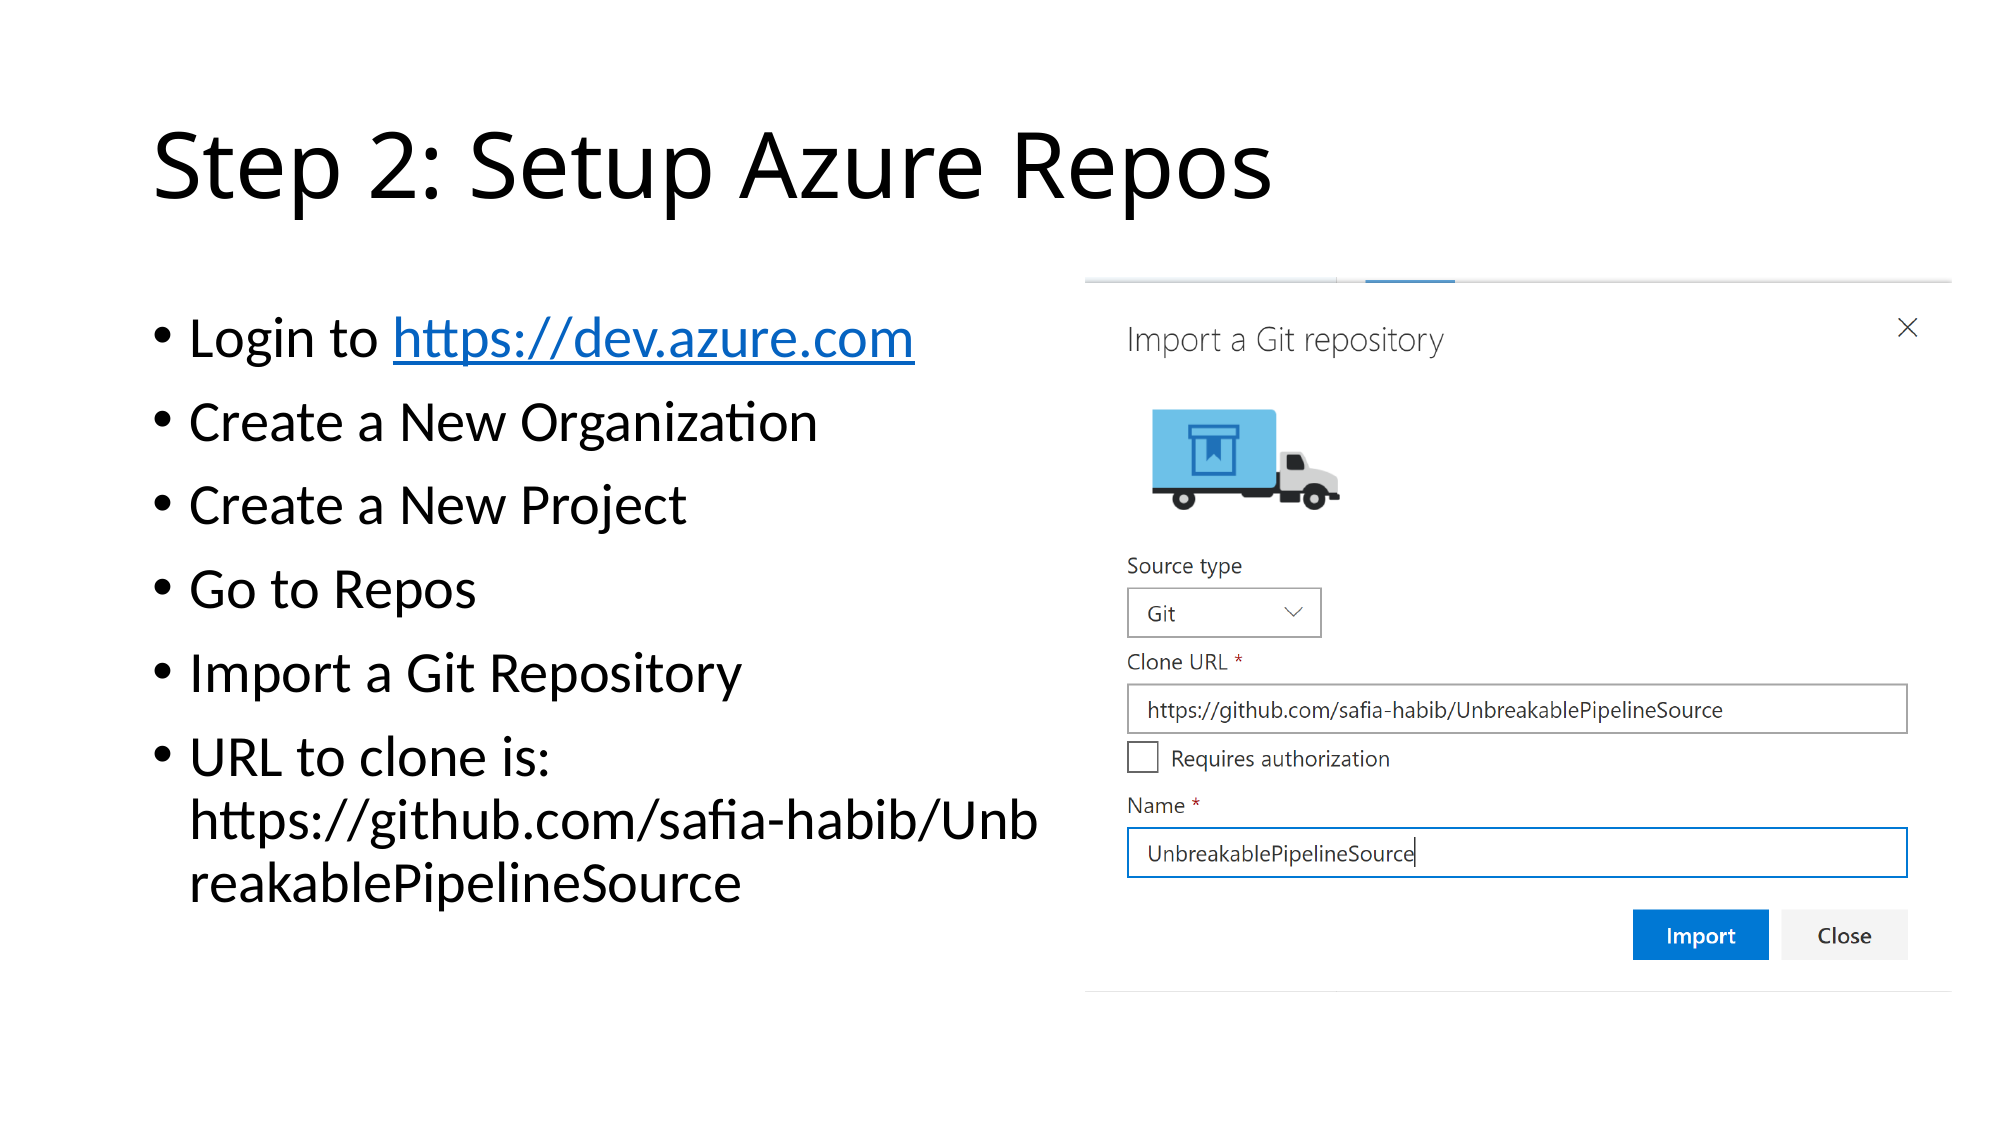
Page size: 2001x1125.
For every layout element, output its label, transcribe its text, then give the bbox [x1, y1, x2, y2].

list Login to https://dev.azure.com Create a New Organization Create a New Project Go to Repos Import a Git Repository URL to clone is: https://github.com/safia-habib/UnbreakablePipelineSource [137, 299, 1069, 1014]
title Step 2: Setup Azure Repos [137, 59, 1863, 278]
picture [1085, 277, 1952, 992]
